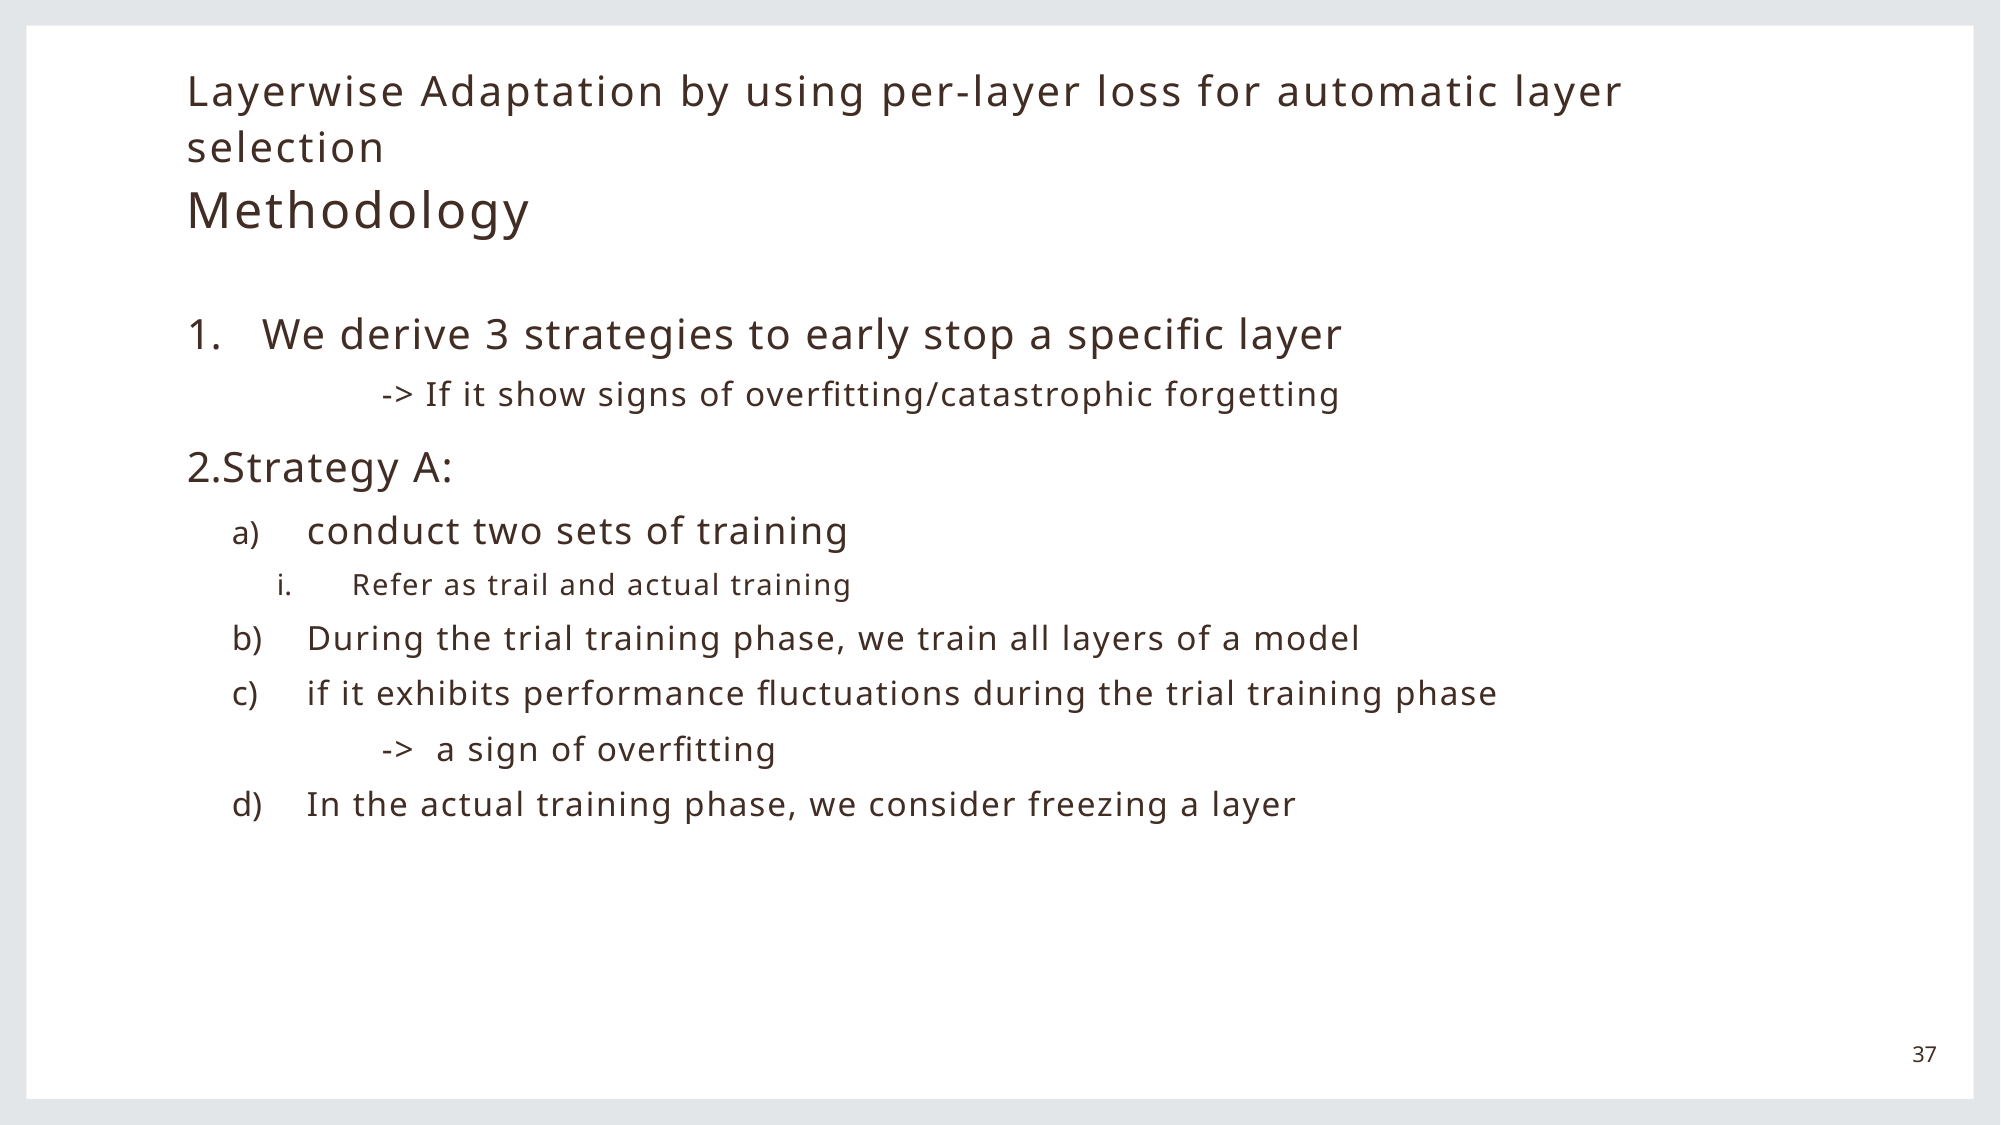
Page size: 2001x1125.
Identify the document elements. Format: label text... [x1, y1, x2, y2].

slide_number 37 [1869, 1024, 1956, 1085]
text_box Layerwise Adaptation by using per-layer loss for automatic layer selection Methodology [168, 140, 1832, 254]
list We derive 3 strategies to early stop a specific layer -> If it show signs of overfitting/catastrophic forgetting Strategy A: conduct two sets of training Refer as trail and actual training During the trial training phase, we train all layers of a model if it exhibits performance fluctuations during the trial training phase -> a sign of overfitting In the actual training phase, we consider freezing a layer [168, 283, 1832, 935]
